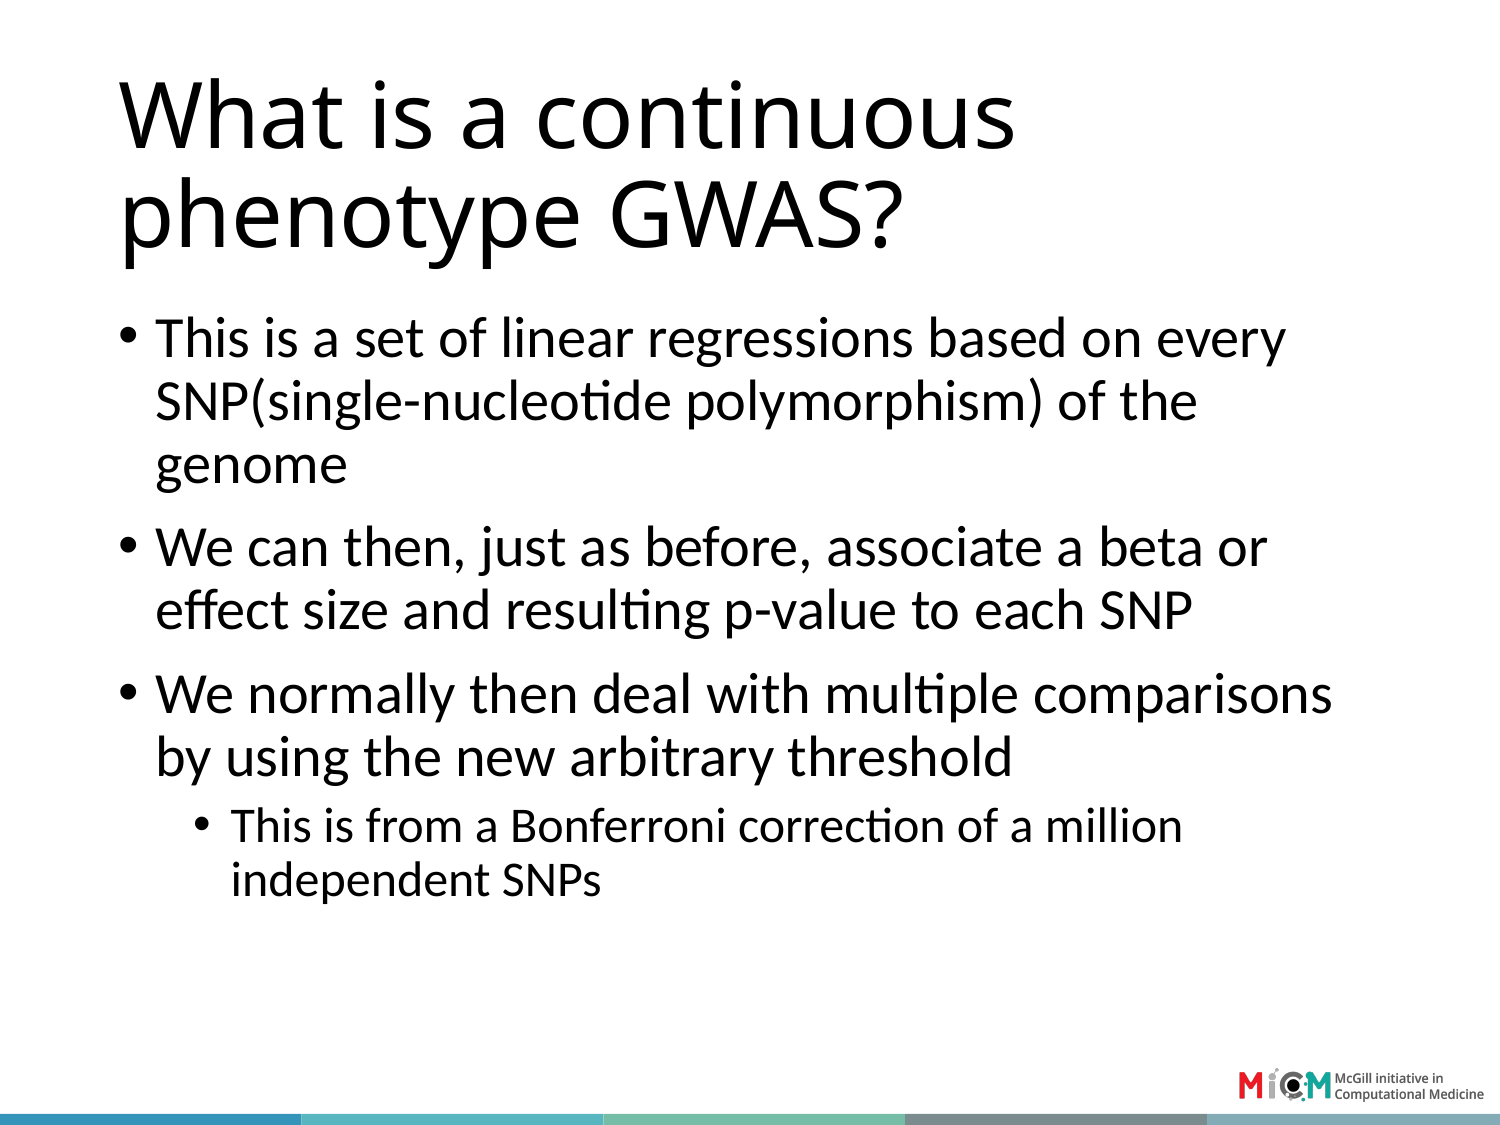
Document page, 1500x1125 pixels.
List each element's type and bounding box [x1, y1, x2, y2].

title [103, 59, 1397, 278]
picture [1211, 1051, 1500, 1122]
